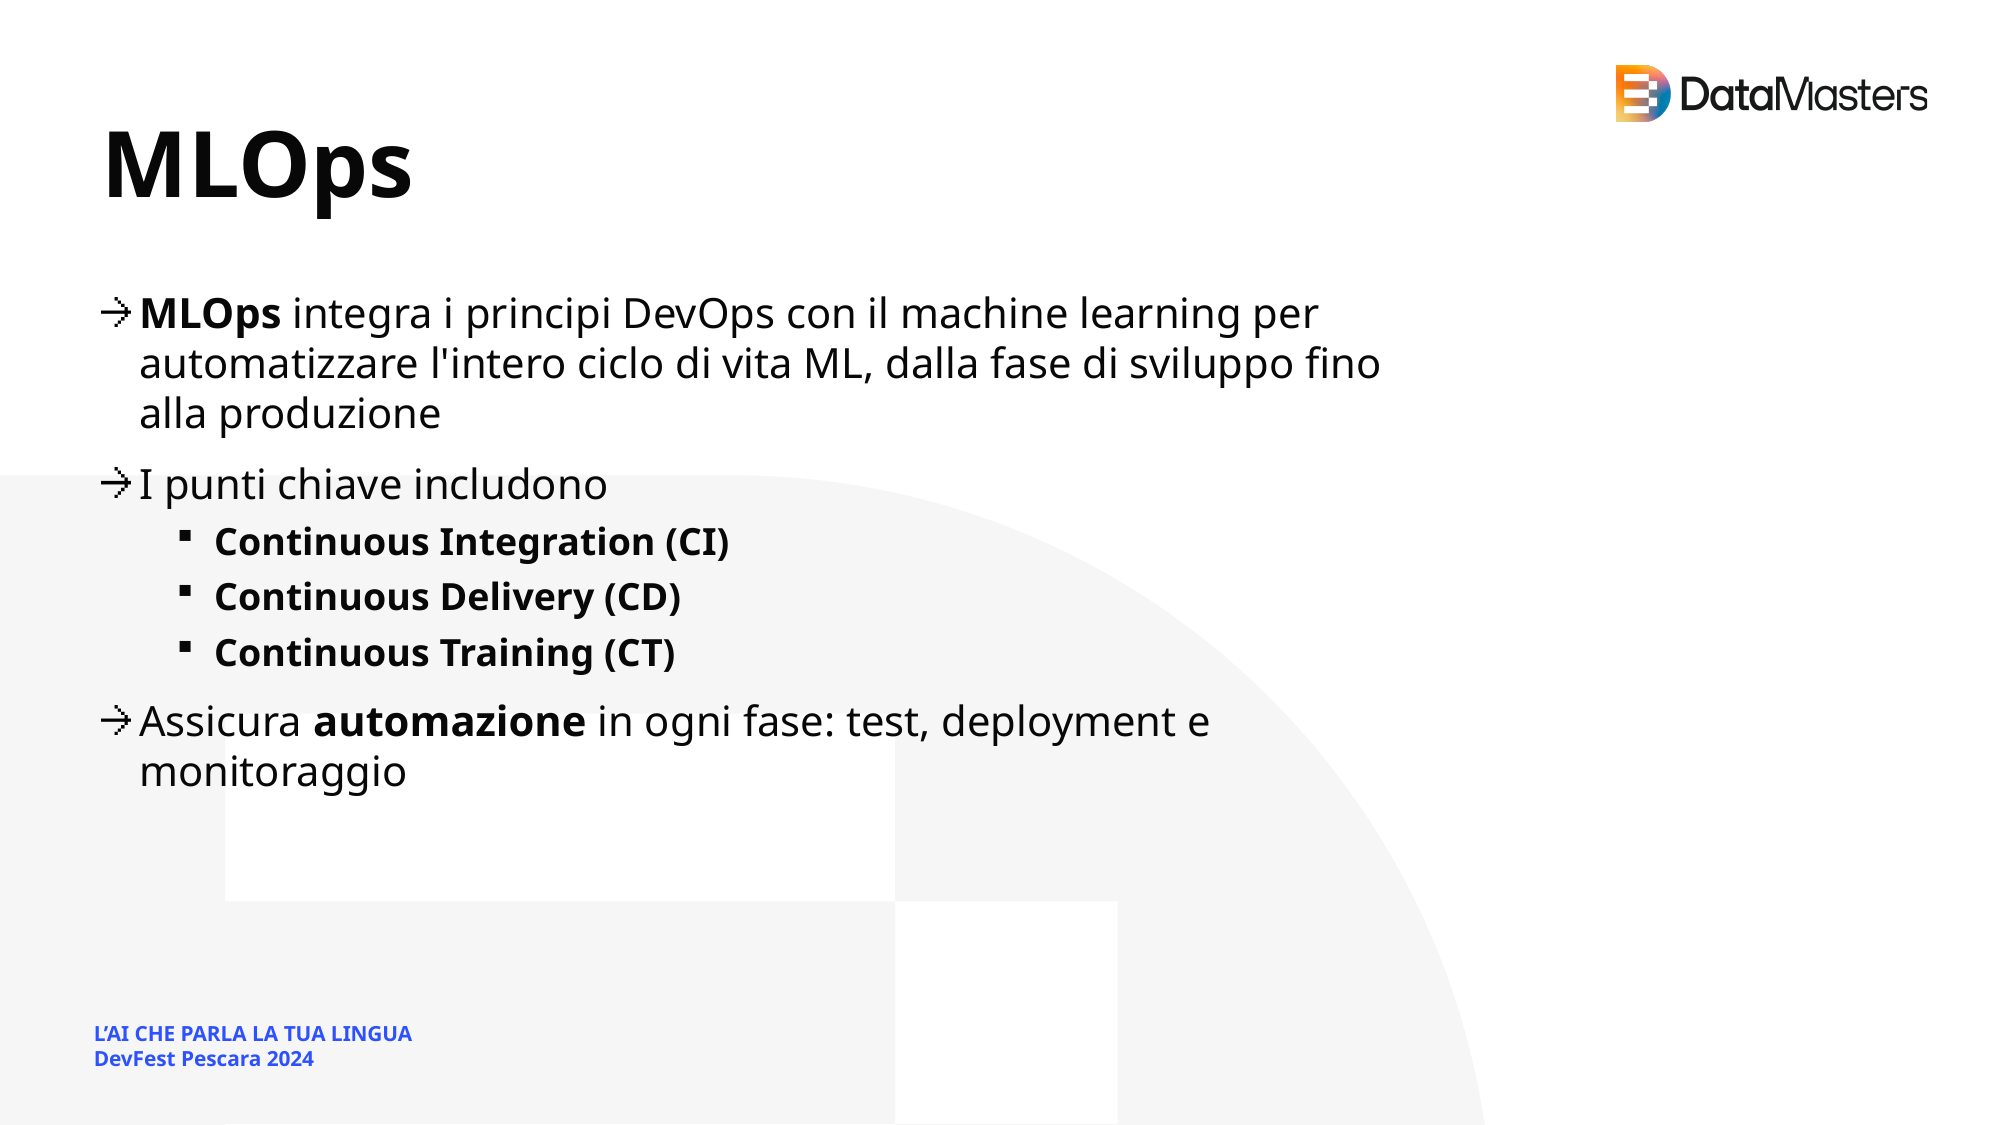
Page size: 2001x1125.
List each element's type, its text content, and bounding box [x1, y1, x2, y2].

picture [101, 467, 131, 498]
list MLOps integra i principi DevOps con il machine learning per automatizzare l'intero ciclo di vita ML, dalla fase di sviluppo fino alla produzione I punti chiave includono Continuous Integration (CI) Continuous Delivery (CD) Continuous Training (CT) Assicura automazione in ogni fase: test, deployment e monitoraggio [86, 279, 1437, 924]
picture [1616, 65, 1928, 122]
title MLOps [86, 93, 1571, 244]
picture [101, 297, 131, 327]
picture [101, 705, 131, 735]
